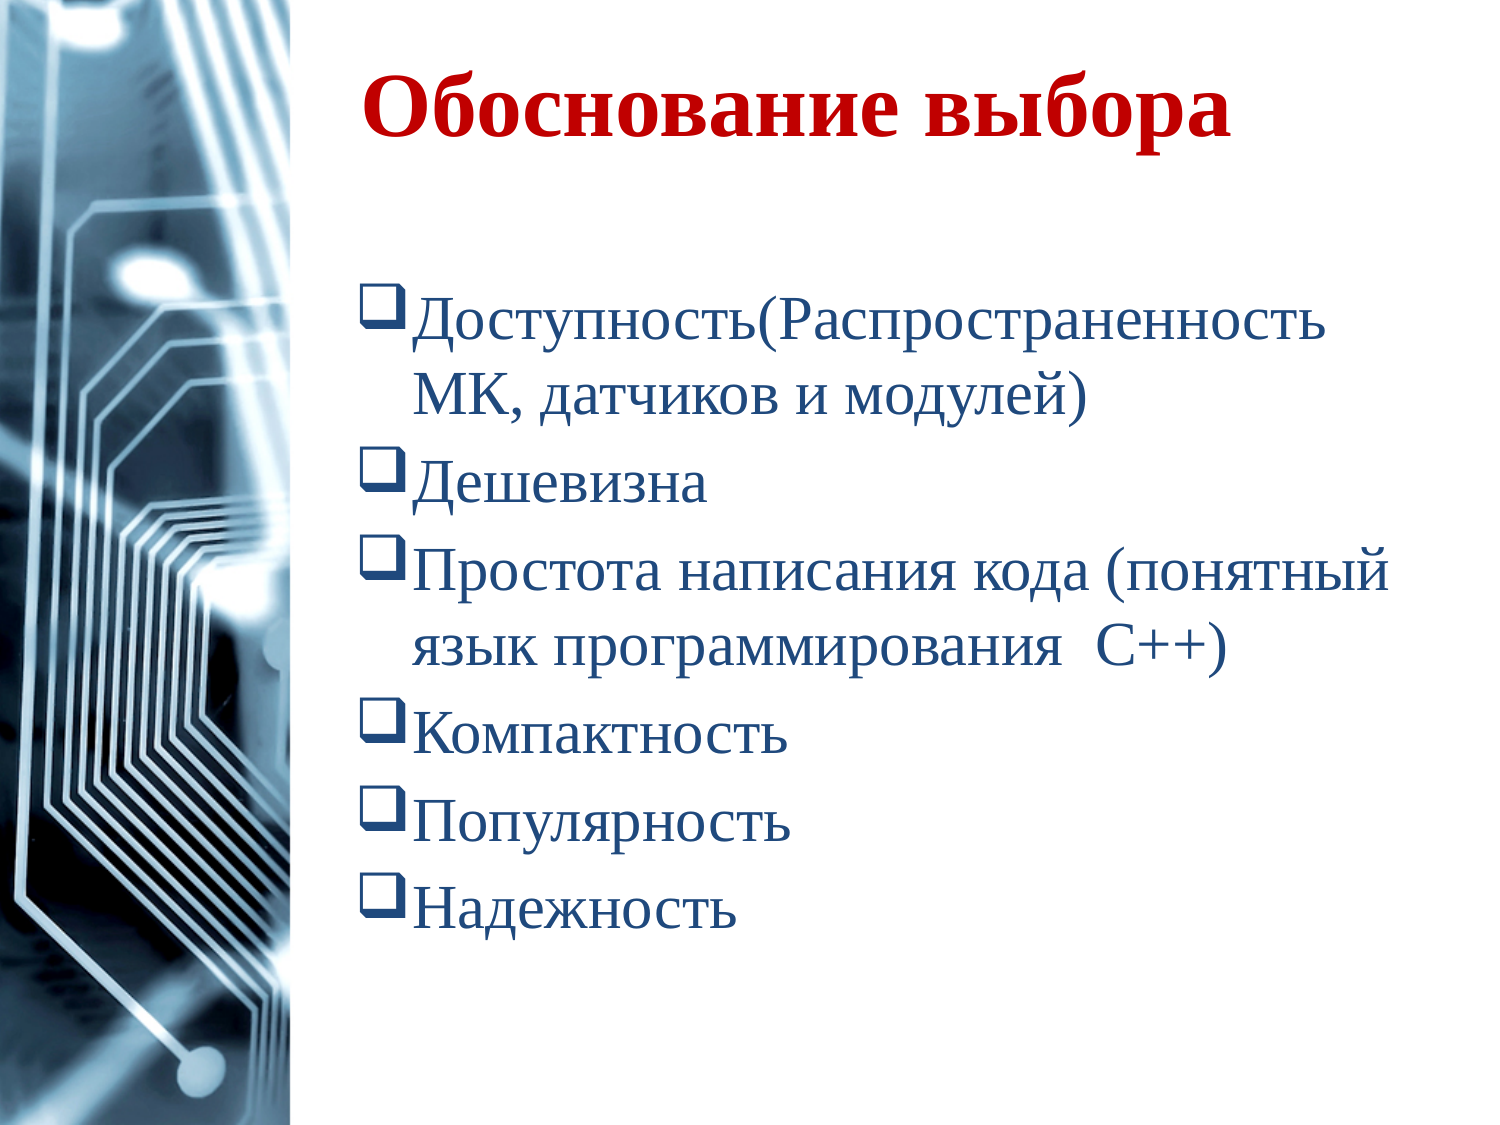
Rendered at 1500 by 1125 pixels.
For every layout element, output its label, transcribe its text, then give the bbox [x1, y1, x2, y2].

list Доступность(Распространенность МК, датчиков и модулей) Дешевизна Простота написания кода (понятный язык программирования C++) Компактность Популярность Надежность [339, 269, 1465, 960]
title Обоснование выбора [187, 23, 1407, 176]
picture [0, 0, 1500, 1125]
